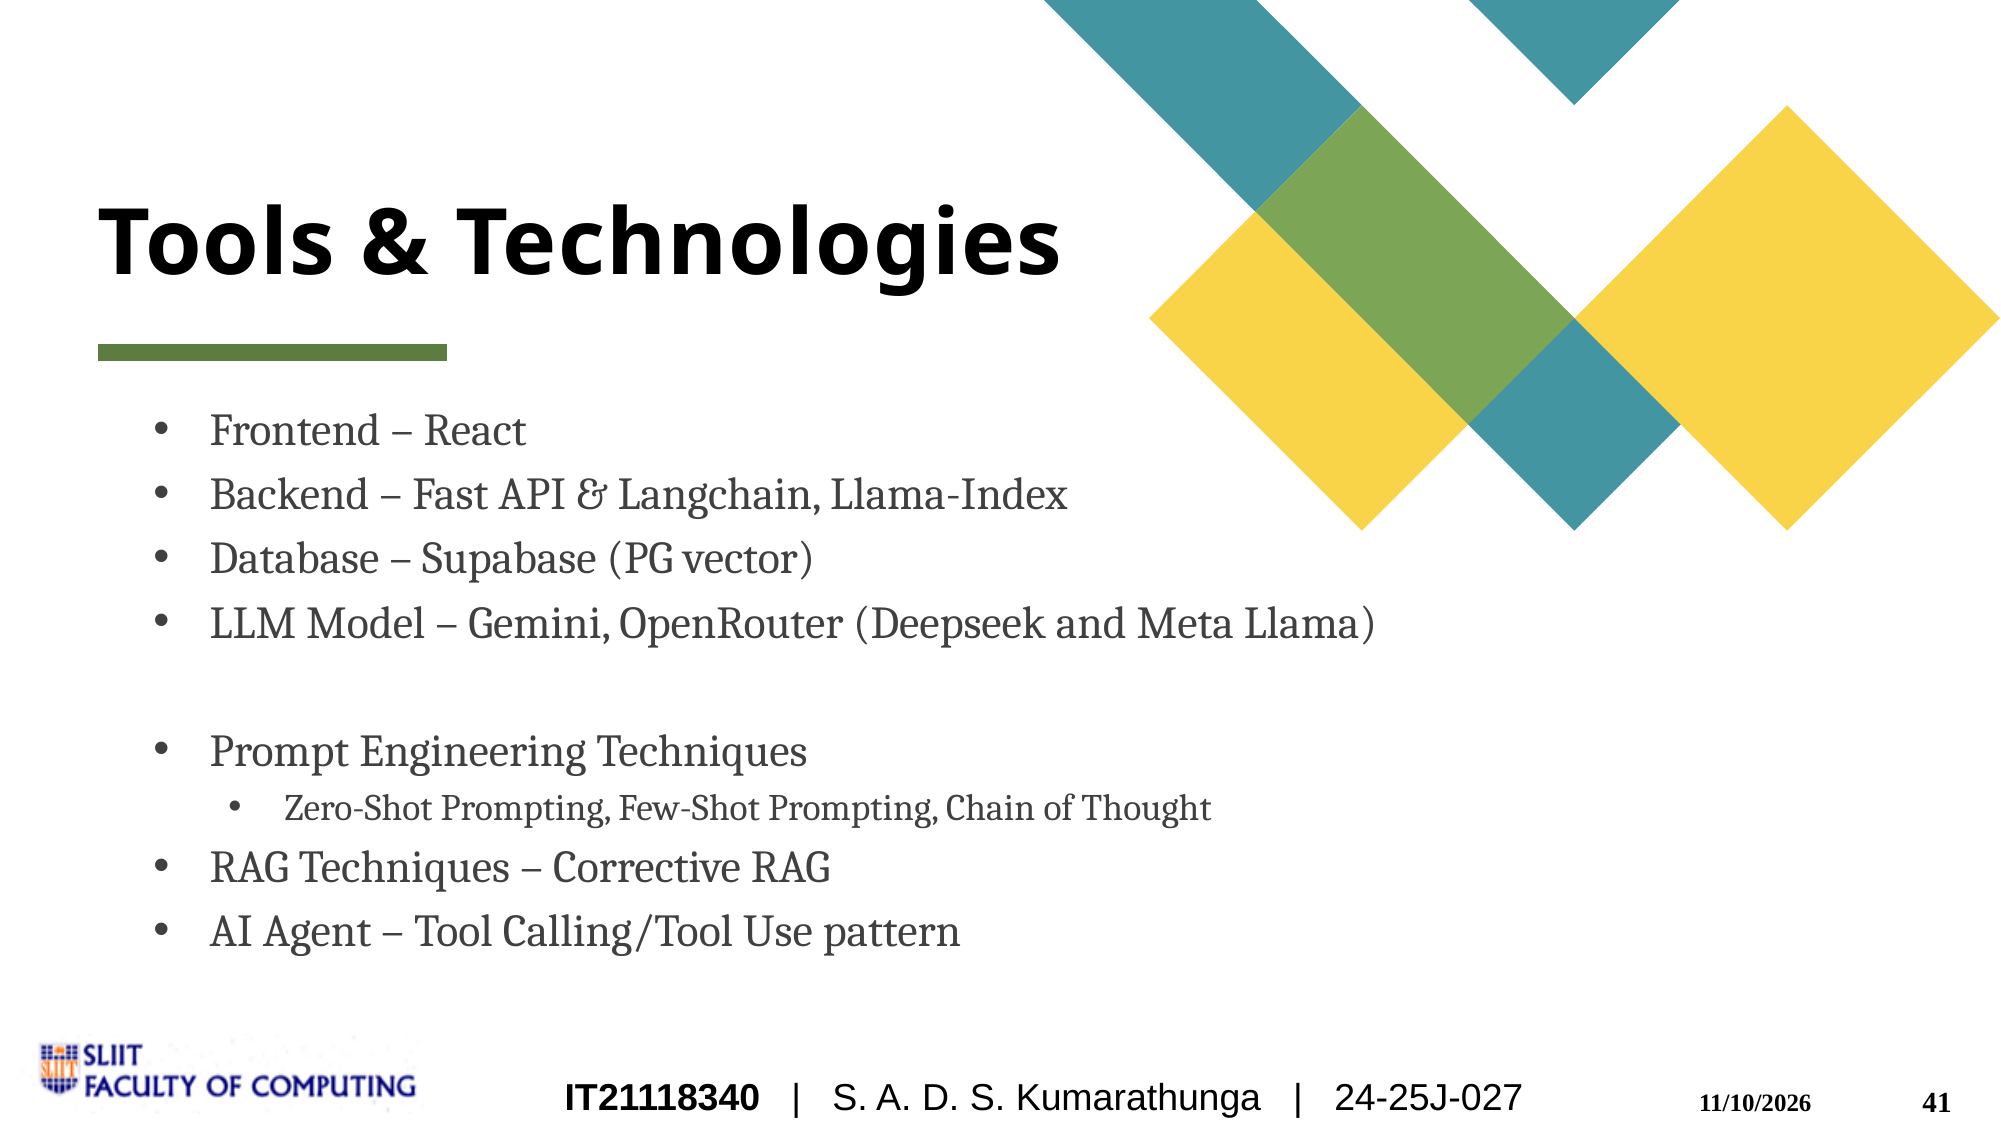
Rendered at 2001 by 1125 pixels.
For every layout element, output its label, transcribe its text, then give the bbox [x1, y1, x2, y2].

text_box 41 [1907, 1076, 1994, 1117]
text_box IT21118340 | S. A. D. S. Kumarathunga | 24-25J-027 [484, 1064, 1604, 1125]
title Tools & Technologies [97, 31, 1211, 293]
text_box Frontend – React Backend – Fast API & Langchain, Llama-Index Database – Supabase (PG vector) LLM Model – Gemini, OpenRouter (Deepseek and Meta Llama) Prompt Engineering Techniques Zero-Shot Prompting, Few-Shot Prompting, Chain of Thought RAG Techniques – Corrective RAG AI Agent – Tool Calling/Tool Use pattern [138, 392, 1628, 1014]
picture [17, 1024, 428, 1114]
text_box 4/15/2025 [1684, 1079, 1900, 1120]
